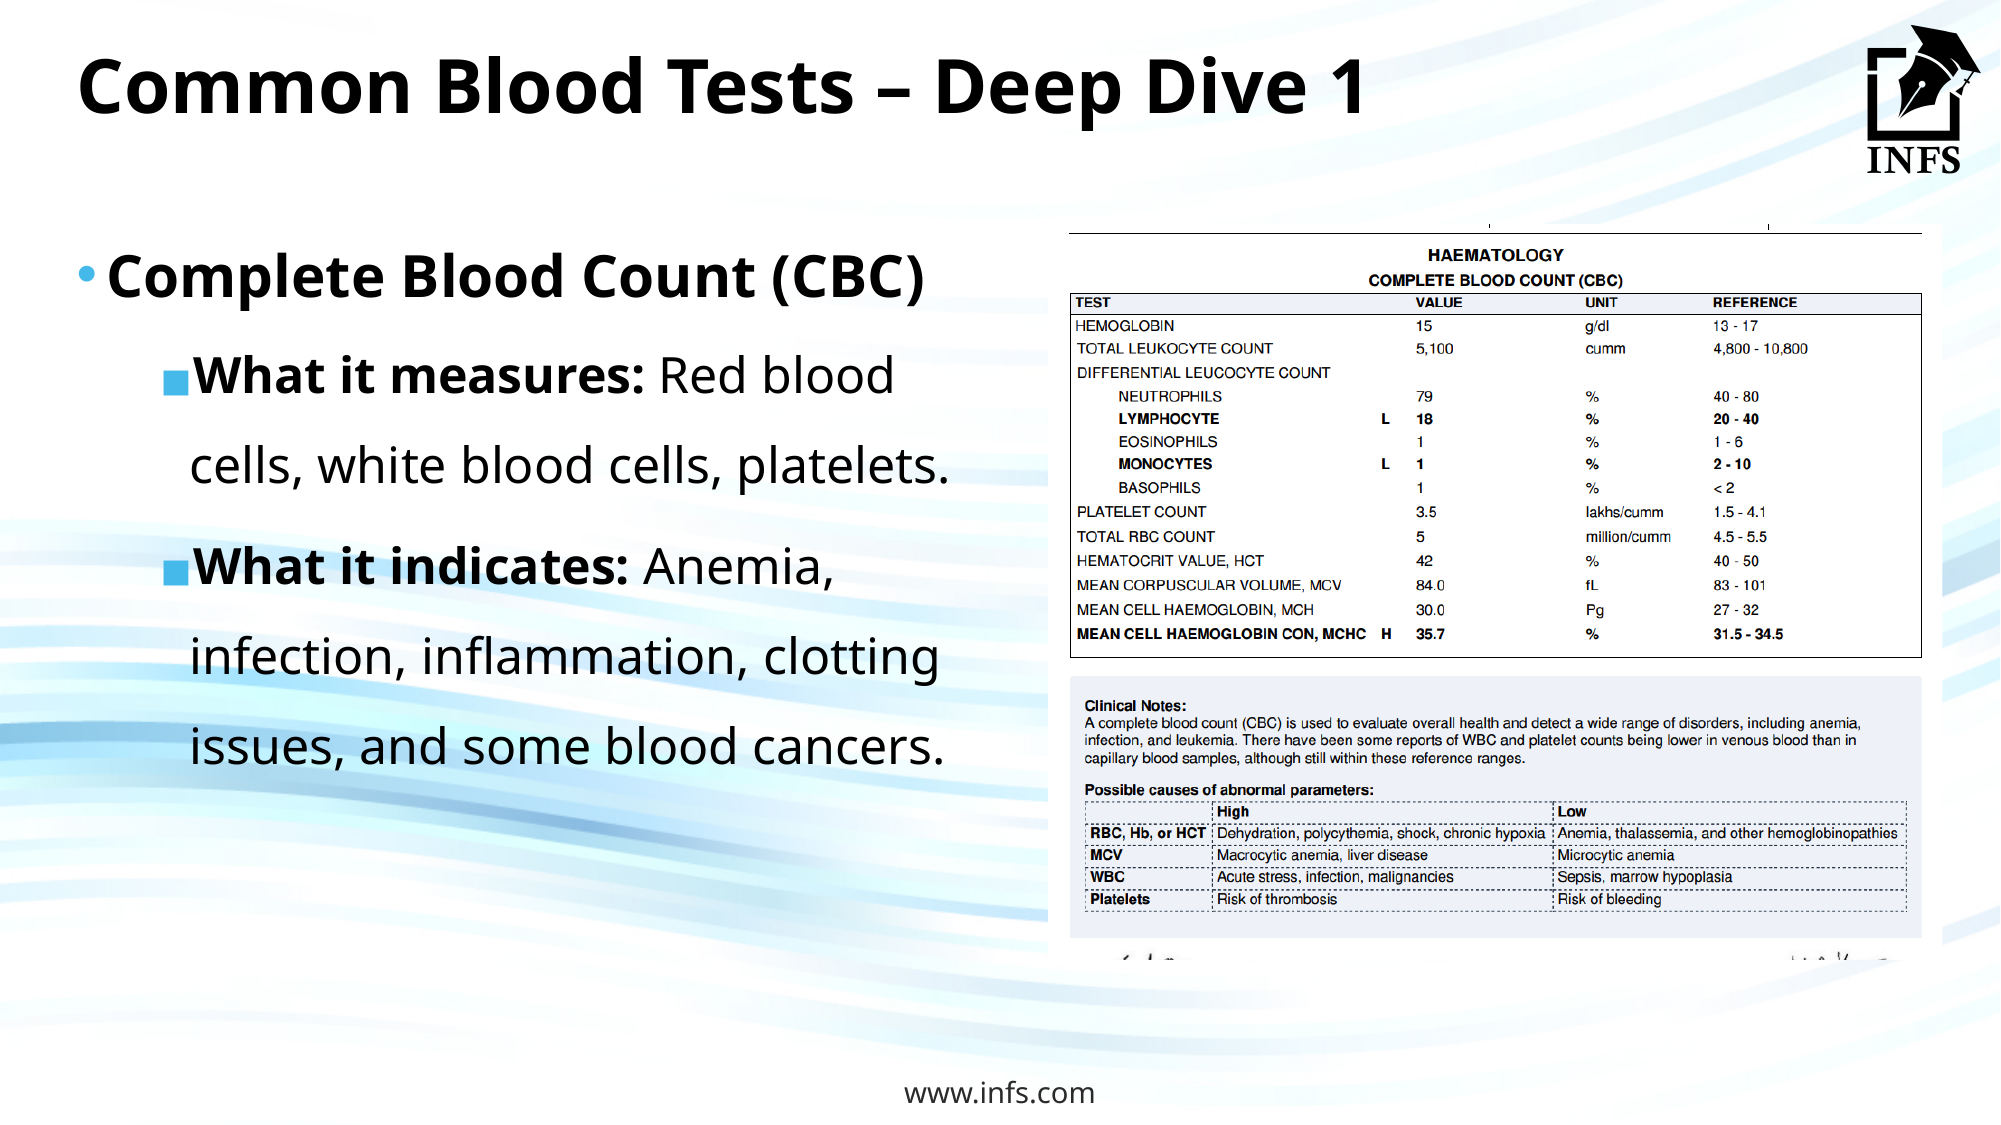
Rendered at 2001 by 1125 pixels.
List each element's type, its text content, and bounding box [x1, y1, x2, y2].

picture [0, 0, 2001, 1125]
list Complete Blood Count (CBC) What it measures: Red blood cells, white blood cells, platelets. What it indicates: Anemia, infection, inflammation, clotting issues, and some blood cancers. [61, 196, 1000, 1060]
title Common Blood Tests – Deep Dive 1 [61, 36, 1685, 142]
